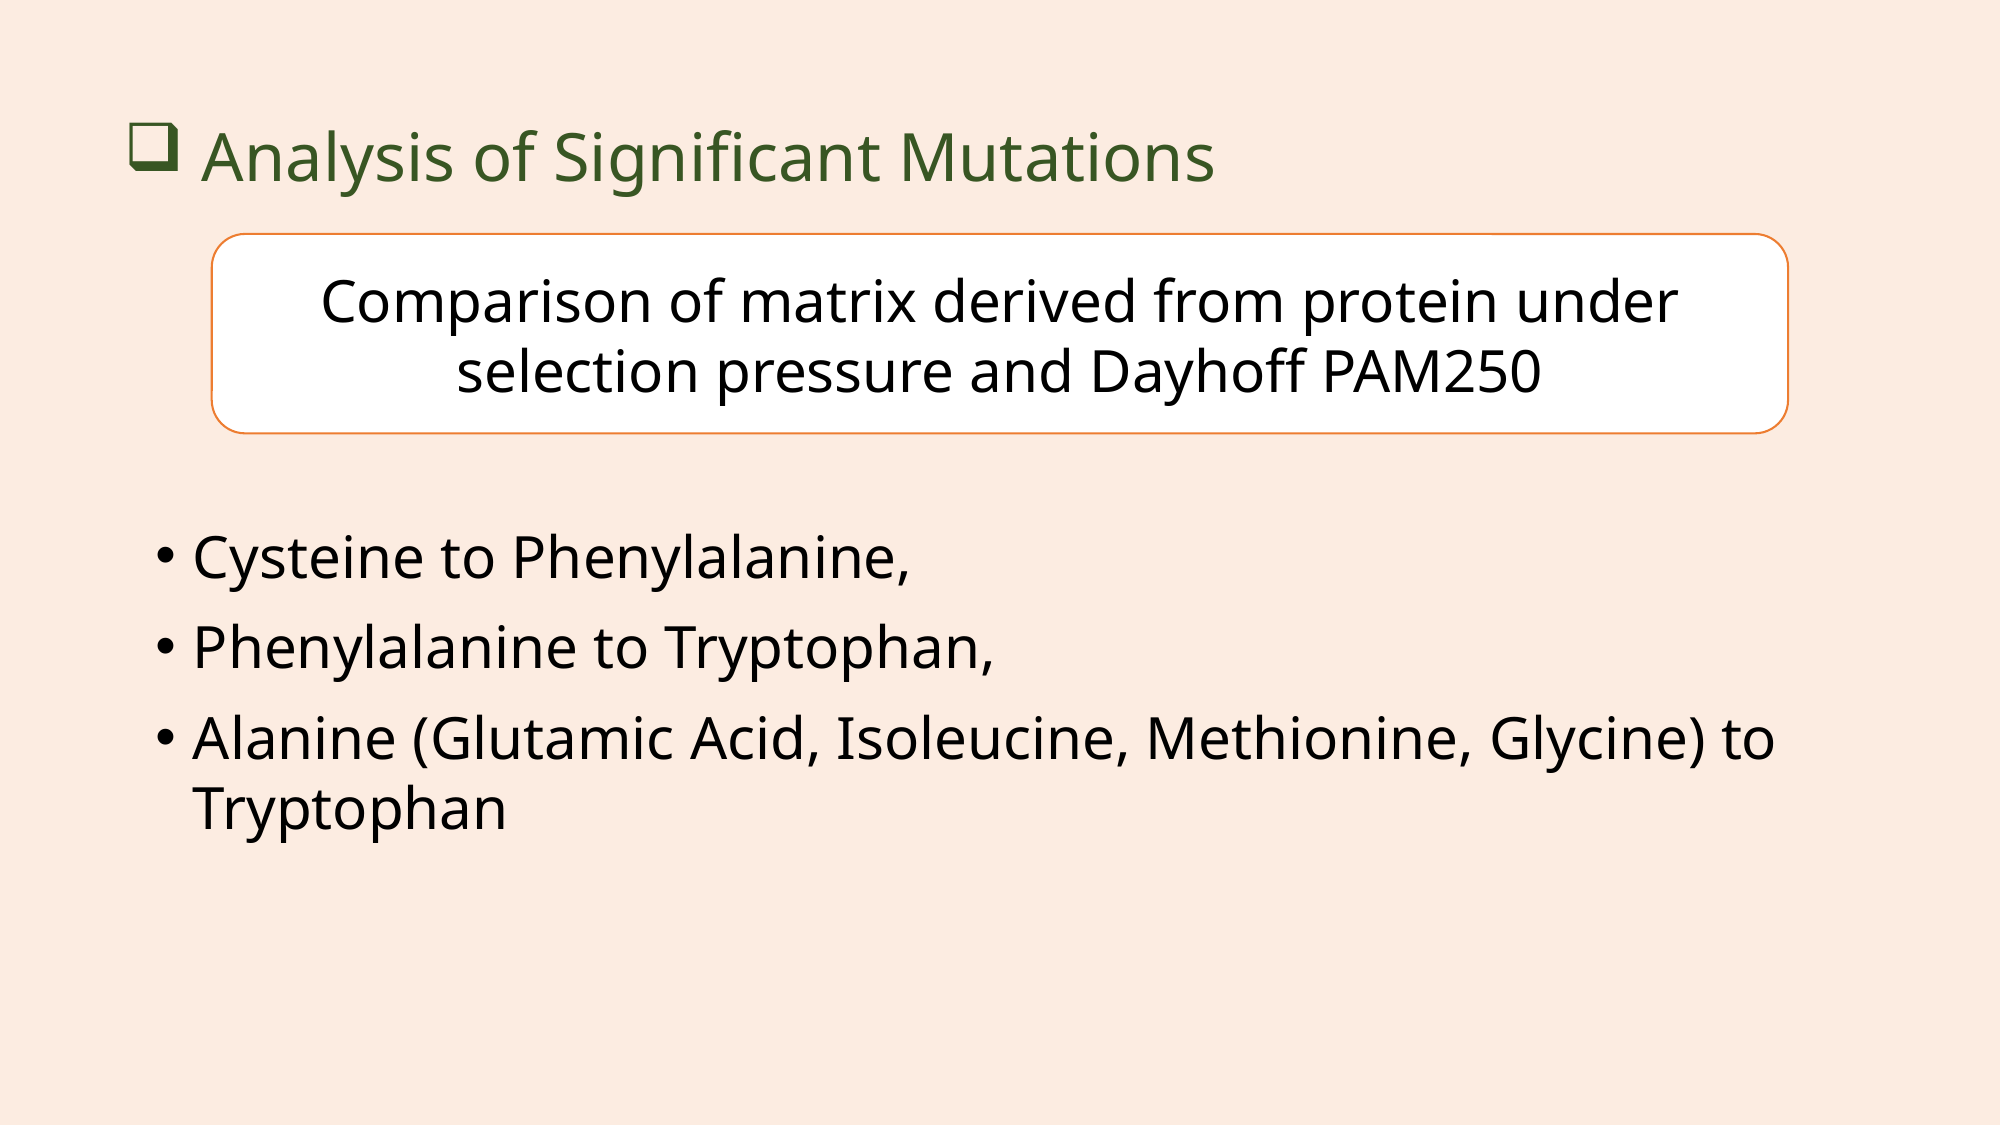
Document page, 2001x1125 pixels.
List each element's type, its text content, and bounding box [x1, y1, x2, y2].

text_box Analysis of Significant Mutations [109, 107, 1760, 203]
text_box Comparison of matrix derived from protein under selection pressure and Dayhoff PAM250 [210, 232, 1790, 435]
text_box Cysteine to Phenylalanine, Phenylalanine to Tryptophan, Alanine (Glutamic Acid, Isoleucine, Methionine, Glycine) to Tryptophan [140, 512, 1835, 925]
